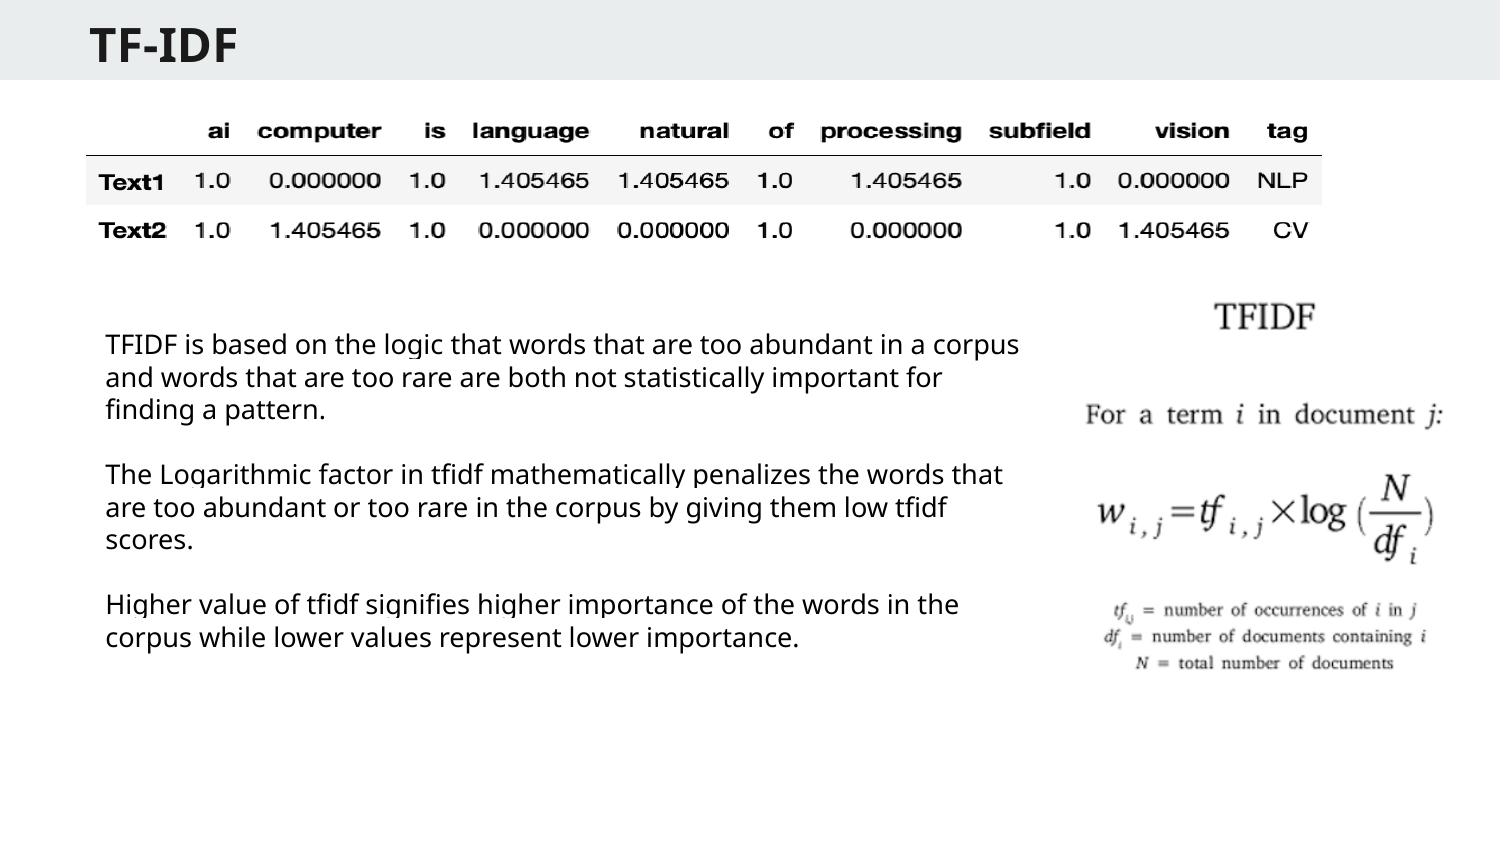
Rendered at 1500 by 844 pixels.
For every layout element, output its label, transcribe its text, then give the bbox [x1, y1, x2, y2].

picture [73, 98, 1356, 270]
title TF-IDF [74, 0, 1336, 88]
picture [1079, 299, 1459, 679]
text_box TFIDF is based on the logic that words that are too abundant in a corpus and words that are too rare are both not statistically important for finding a pattern. The Logarithmic factor in tfidf mathematically penalizes the words that are too abundant or too rare in the corpus by giving them low tfidf scores. Higher value of tfidf signifies higher importance of the words in the corpus while lower values represent lower importance. [90, 312, 1049, 743]
